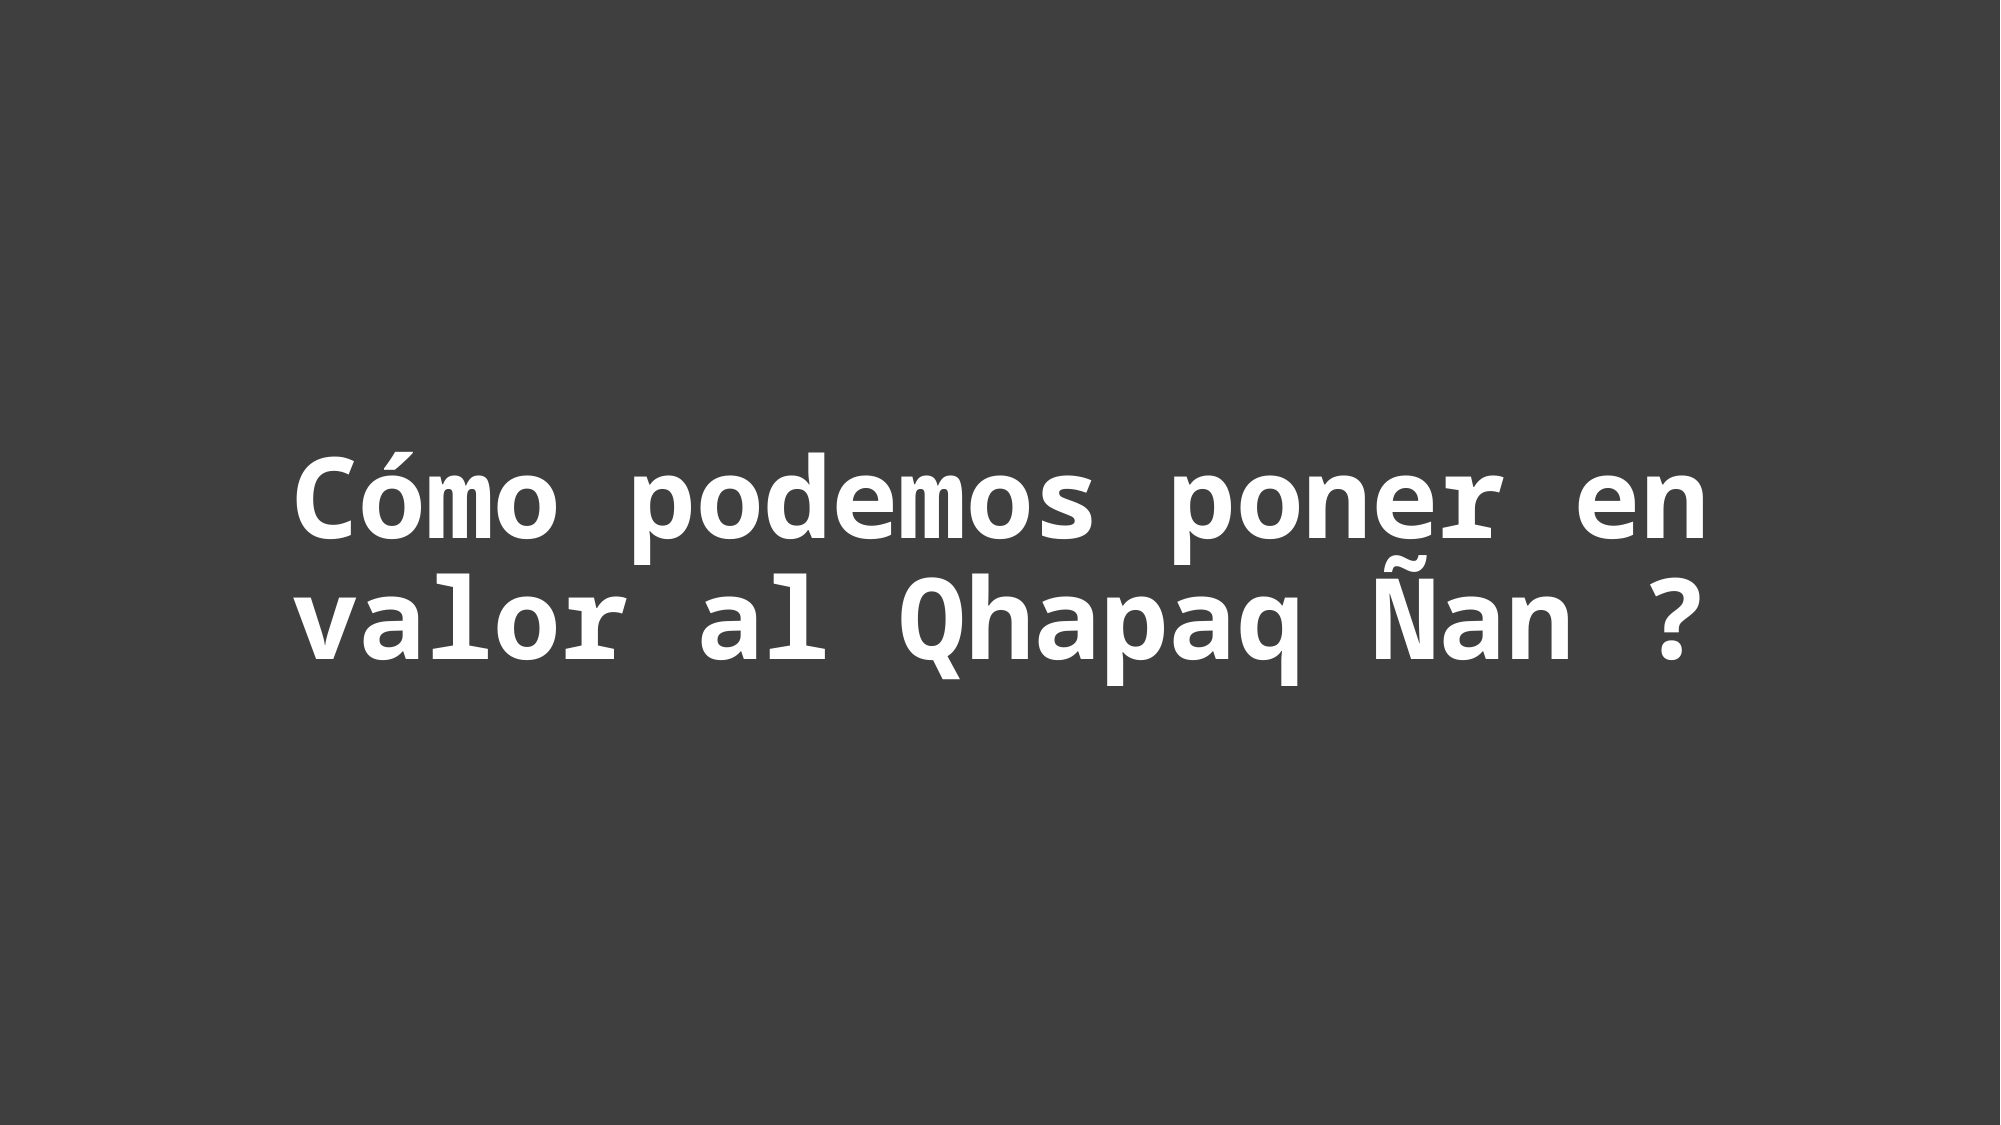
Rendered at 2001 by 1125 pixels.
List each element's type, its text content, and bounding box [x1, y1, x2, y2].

text_box Cómo podemos poner en valor al Qhapaq Ñan ? [113, 325, 1887, 800]
